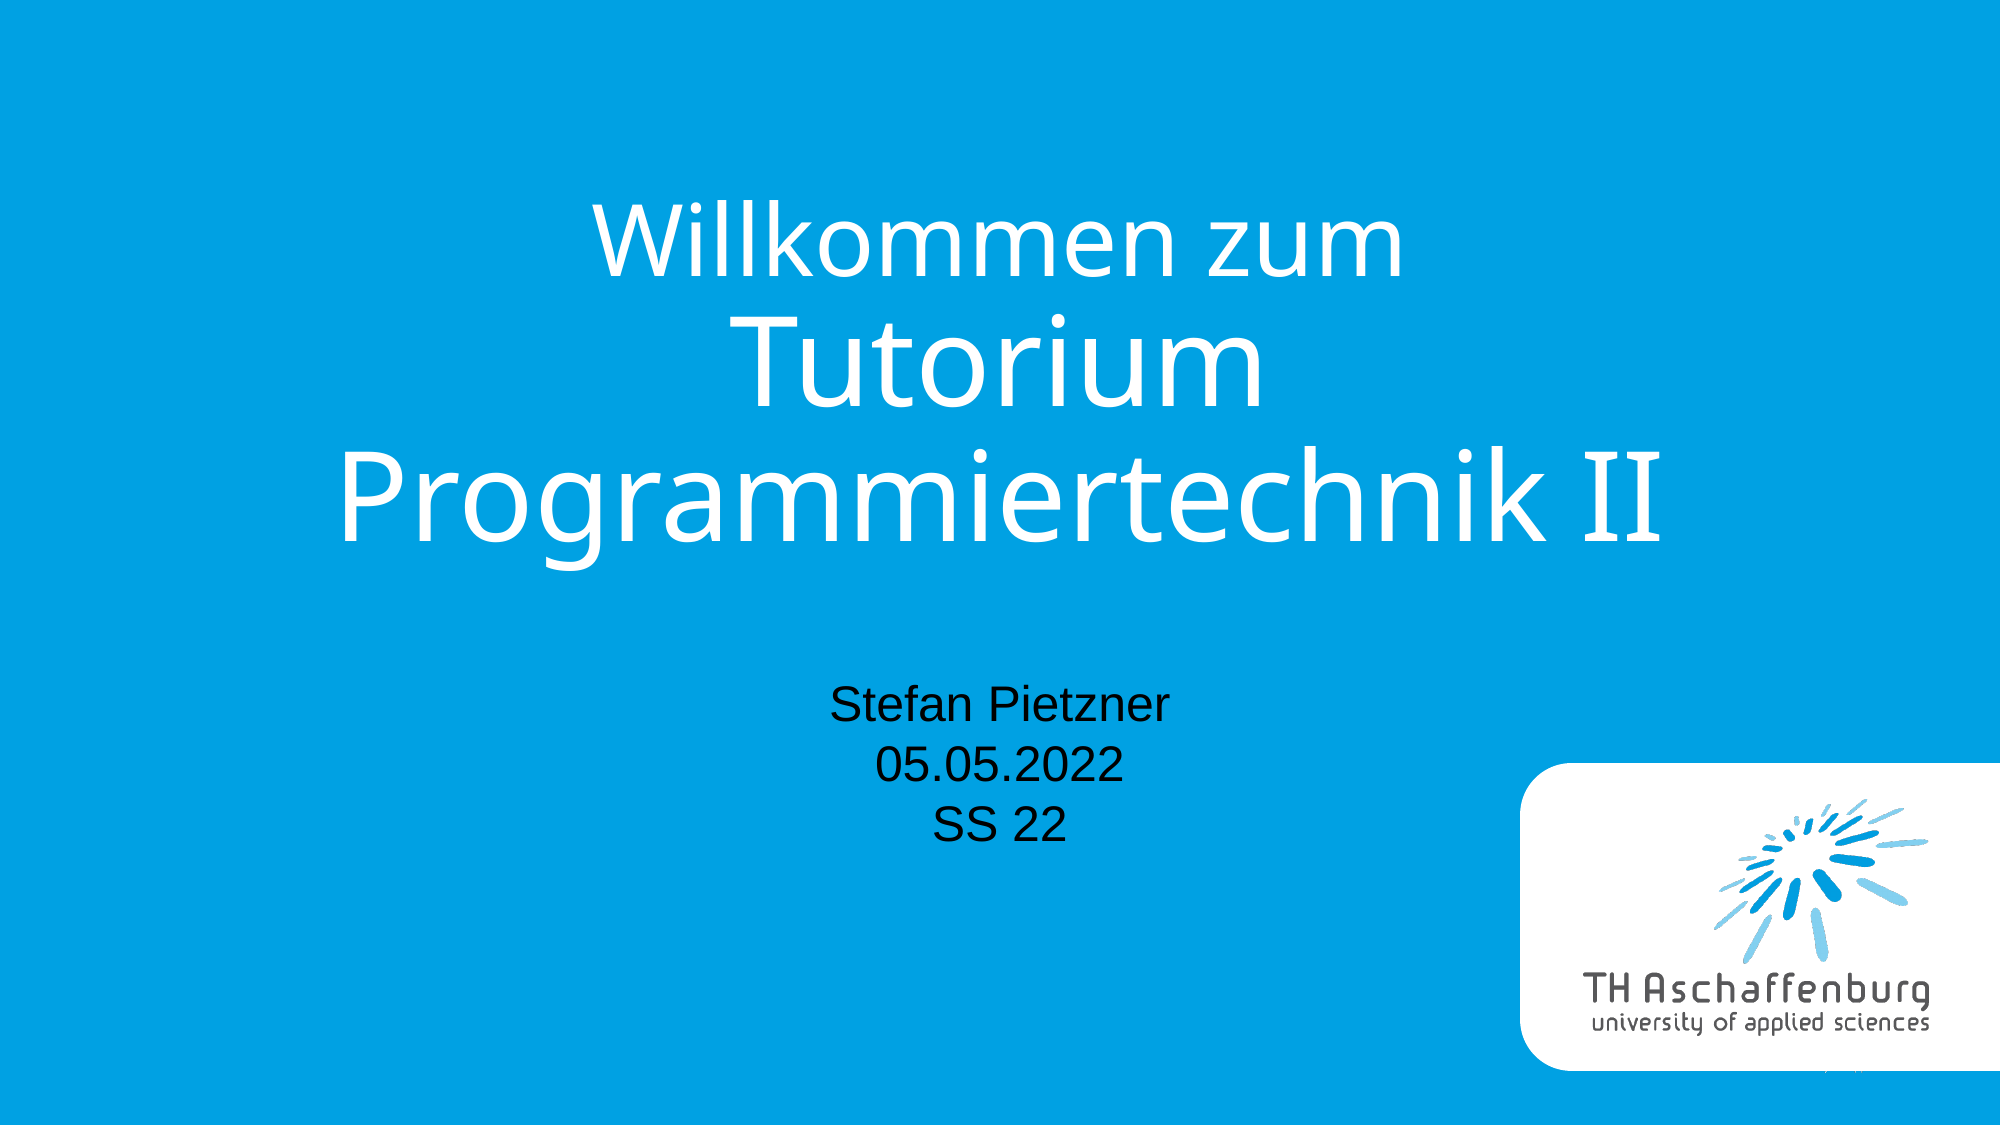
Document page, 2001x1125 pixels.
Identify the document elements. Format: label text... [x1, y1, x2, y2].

subtitle Stefan Pietzner 05.05.2022 SS 22 [249, 664, 1750, 863]
picture [1583, 799, 1929, 1036]
title Willkommen zum Tutorium Programmiertechnik II [249, 26, 1750, 576]
